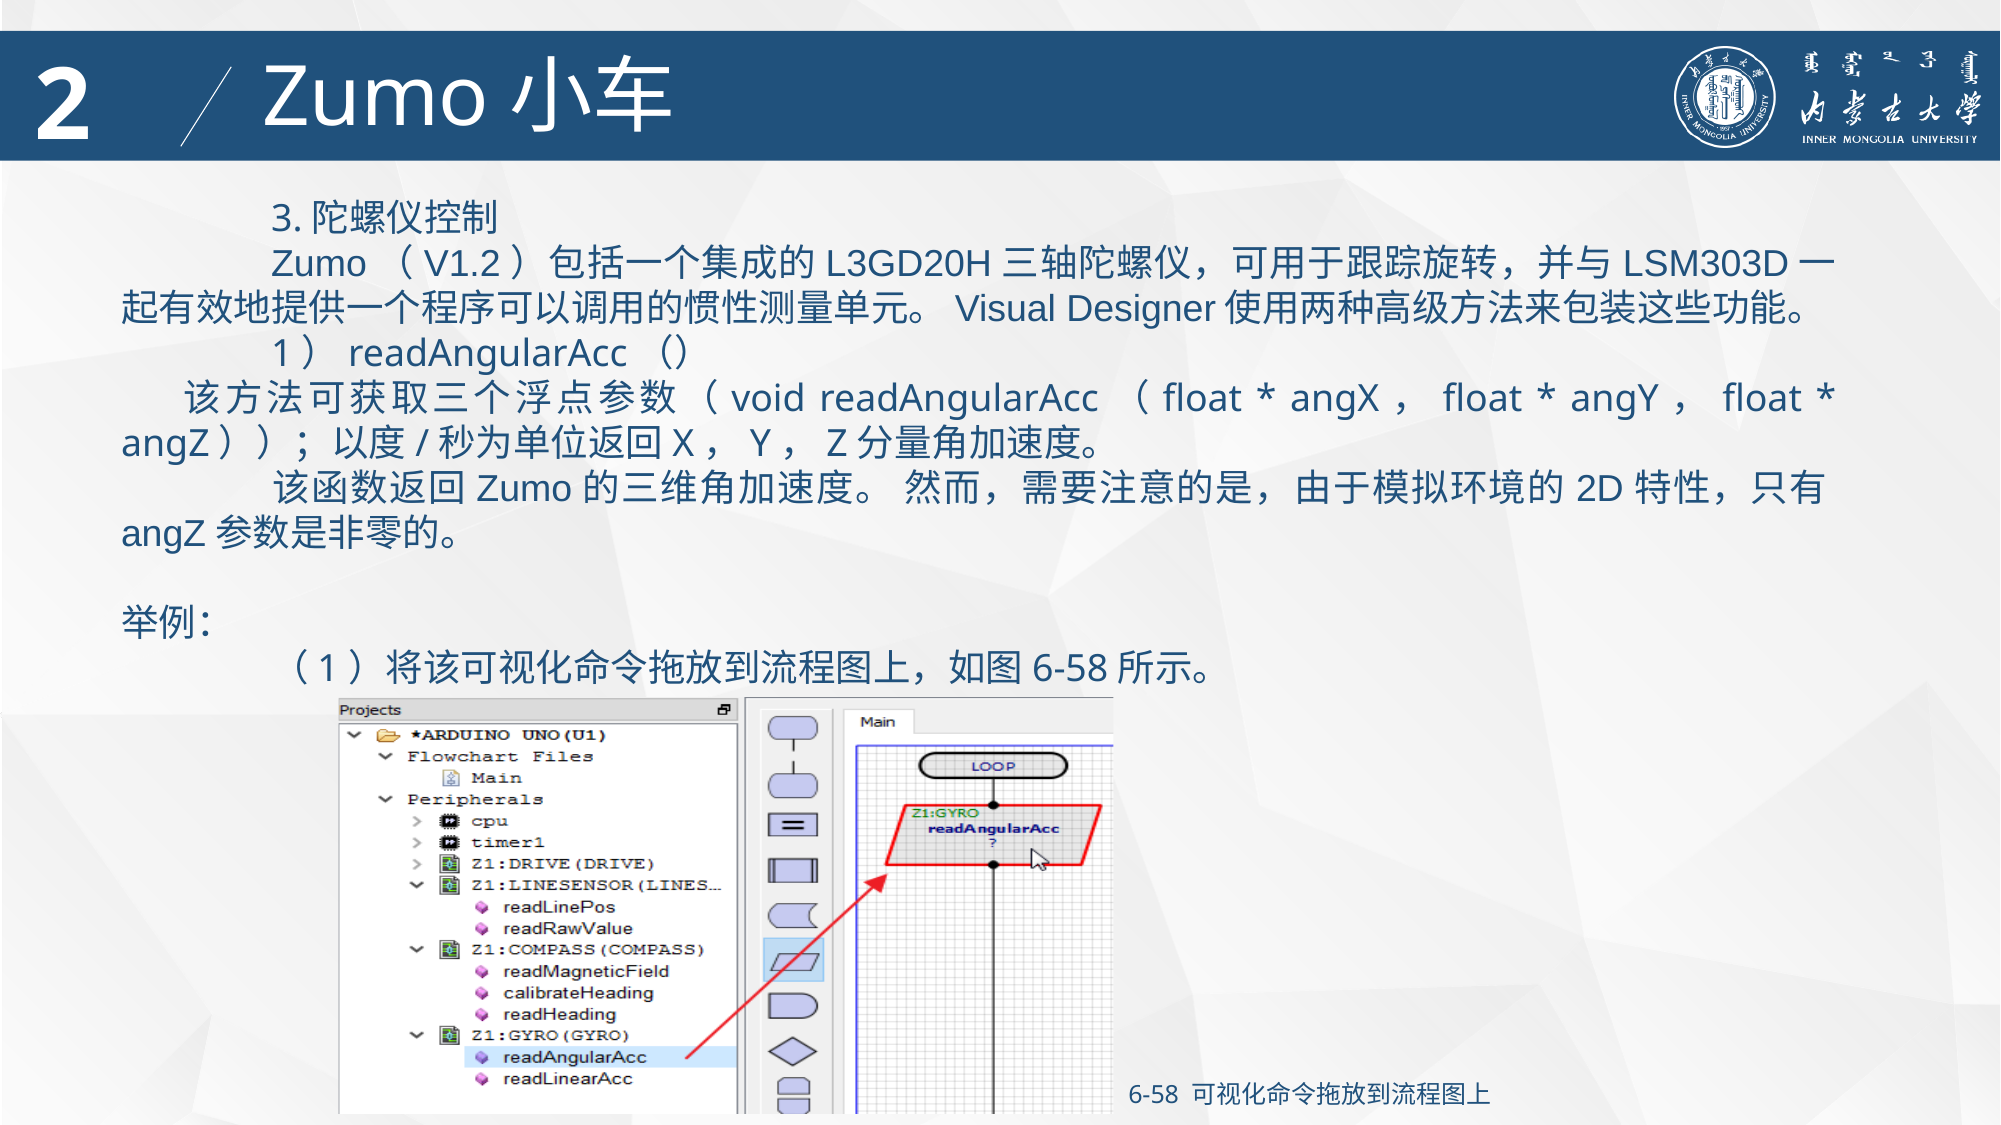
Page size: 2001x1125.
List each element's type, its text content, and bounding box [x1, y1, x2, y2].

picture [1673, 46, 1986, 150]
list Zumo小车 [247, 45, 1036, 134]
text_box 6-58 可视化命令拖放到流程图上 [1113, 1075, 1513, 1125]
list 2 [19, 45, 200, 212]
text_box 3.陀螺仪控制 Zumo（V1.2）包括一个集成的L3GD20H三轴陀螺仪，可用于跟踪旋转，并与LSM303D一起有效地提供一个程序可以调用的惯性测量单元。Visual Designer使用两种高级方法来包装这些功能。 1）readAngularAcc（） 该方法可获取三个浮点参数（void readAngularAcc（float * angX，float * angY，float * angZ））；以度/秒为单位返回X，Y，Z分量角加速度。 该函数返回Zumo的三维角加速度。 然而，需要注意的是，由于模拟环境的2D特性，只有angZ参数是非零的。 举例： （1）将该可视化命令拖放到流程图上，如图6-58所示。 [106, 186, 1852, 697]
picture [0, 0, 2001, 1125]
